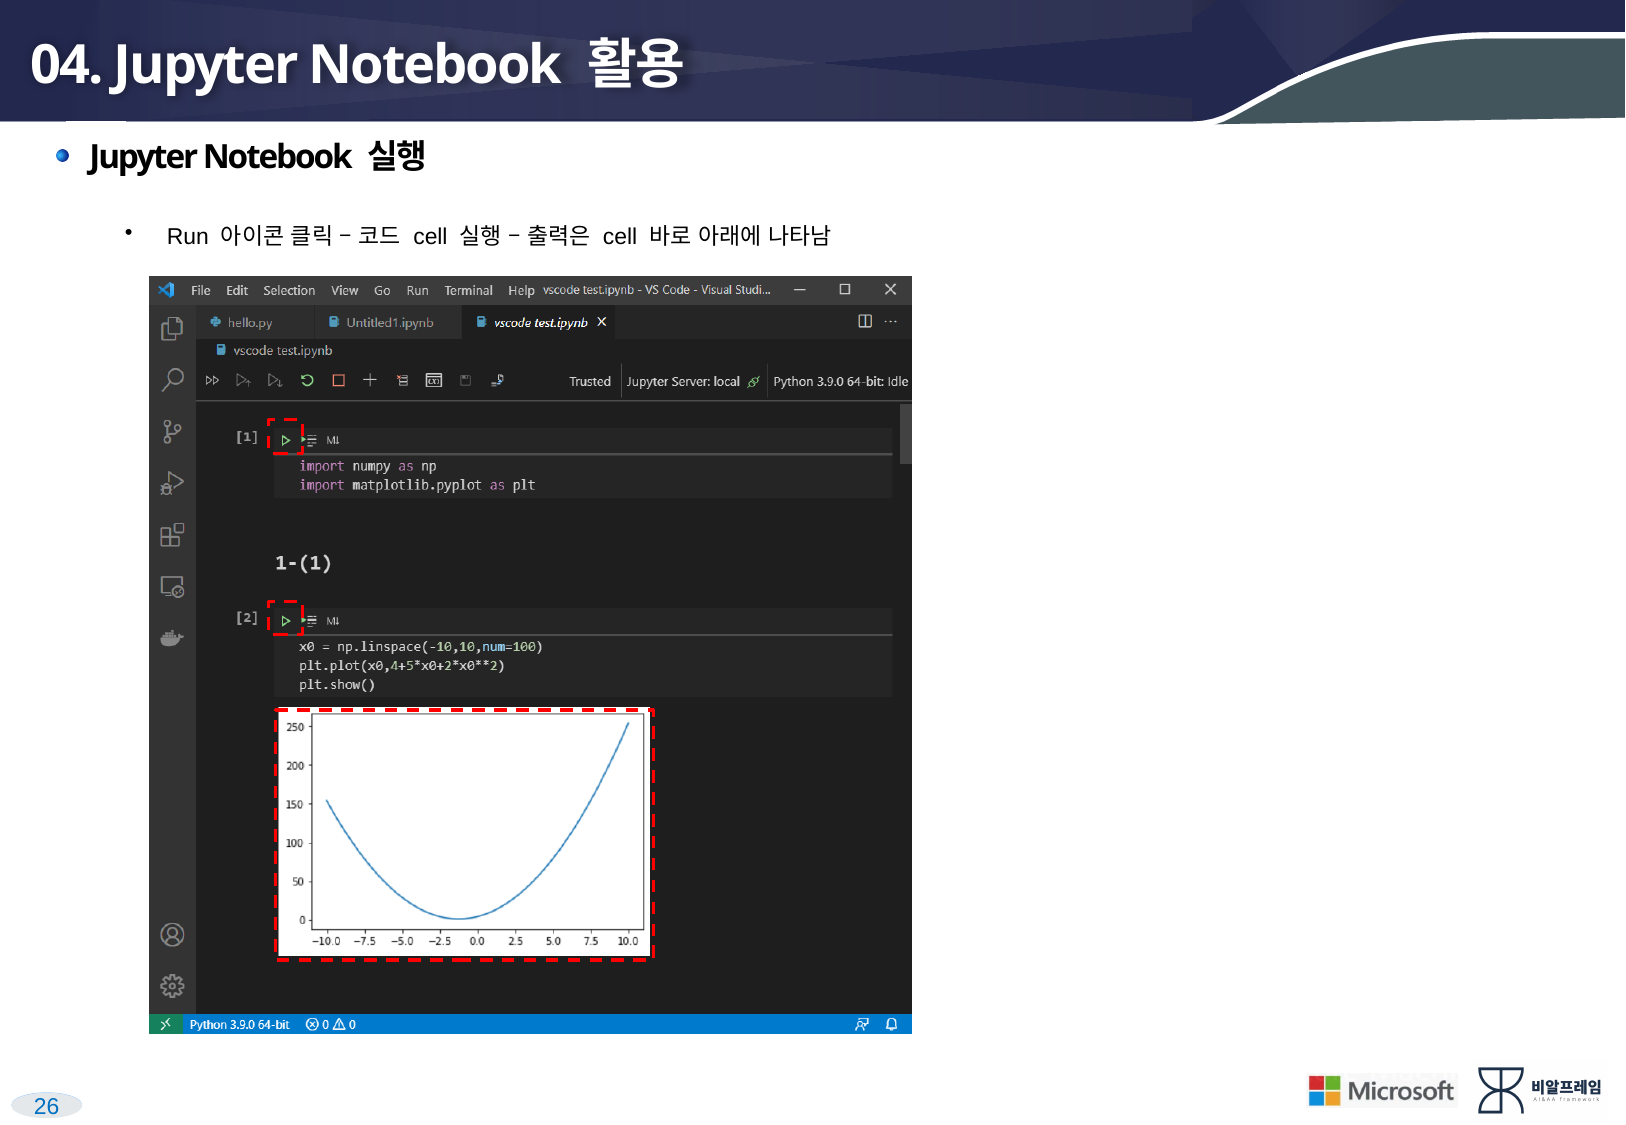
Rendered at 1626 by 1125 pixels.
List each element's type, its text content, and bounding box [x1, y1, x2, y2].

list Jupyter Notebook 실행 [44, 127, 1587, 193]
title 04. Jupyter Notebook 활용 [29, 30, 1319, 94]
picture [1470, 1059, 1609, 1122]
picture [0, 0, 1625, 129]
picture [148, 275, 912, 1034]
text_box Run 아이콘 클릭 – 코드 cell 실행 – 출력은 cell 바로 아래에 나타남 [110, 208, 1319, 257]
picture [1306, 1073, 1458, 1108]
picture [56, 149, 69, 162]
